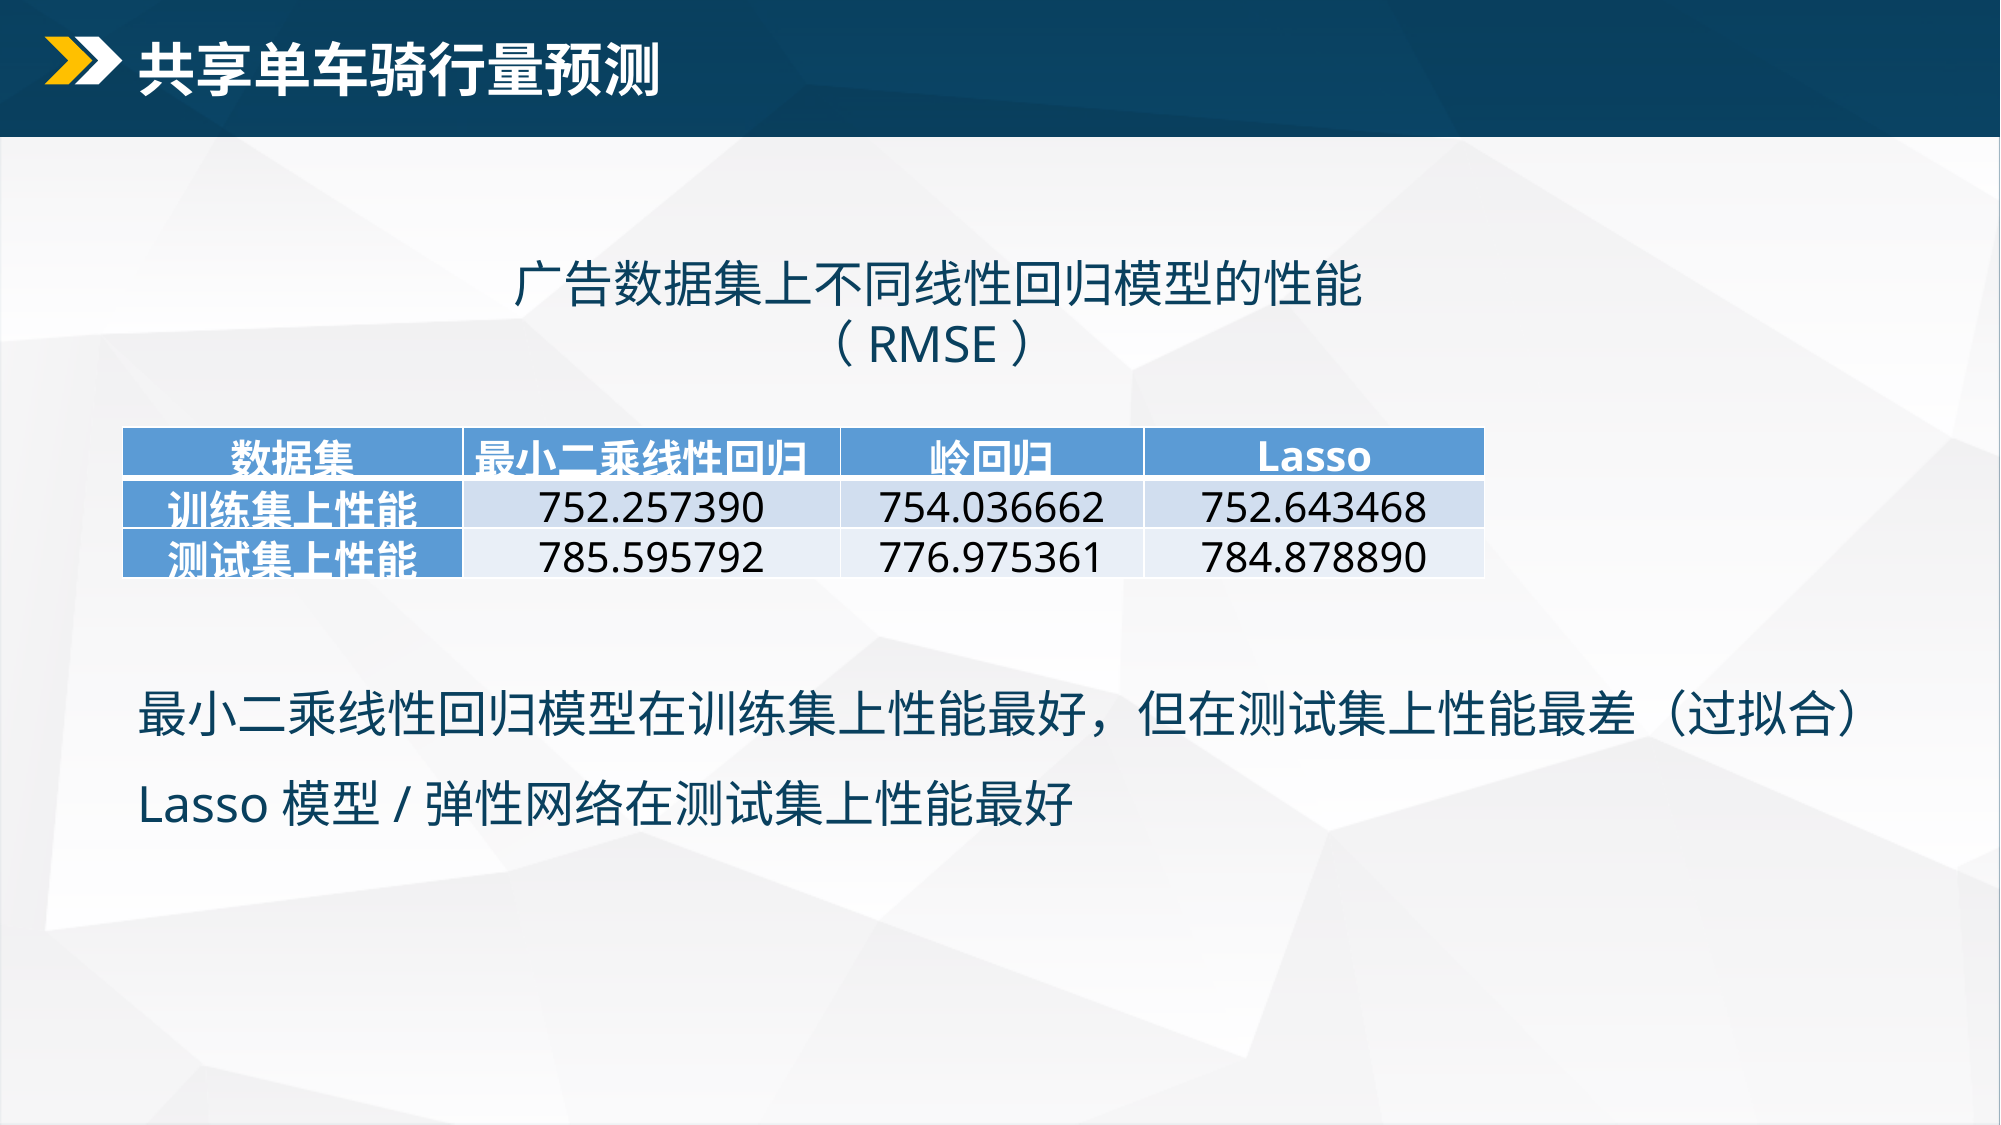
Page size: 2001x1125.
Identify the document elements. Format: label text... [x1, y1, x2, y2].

text_box 最小二乘线性回归模型在训练集上性能最好，但在测试集上性能最差（过拟合） Lasso模型/弹性网络在测试集上性能最好 [122, 645, 1954, 840]
text_box 广告数据集上不同线性回归模型的性能 （RMSE） [498, 244, 1379, 380]
table_cell 754.036662 [841, 481, 1143, 527]
table_header 岭回归 [841, 428, 1143, 475]
table_header 数据集 [123, 428, 462, 475]
table_cell 752.643468 [1145, 481, 1484, 527]
title 共享单车骑行量预测 [122, 33, 1755, 124]
table_header Lasso [1145, 428, 1484, 475]
table_cell 784.878890 [1145, 529, 1484, 577]
table_header 最小二乘线性回归 [464, 428, 840, 475]
table_cell 752.257390 [464, 481, 840, 527]
table_cell 训练集上性能 [123, 481, 462, 527]
table_cell 785.595792 [464, 529, 840, 577]
table_cell 测试集上性能 [123, 529, 462, 577]
table_cell 776.975361 [841, 529, 1143, 577]
picture [0, 0, 2000, 1125]
